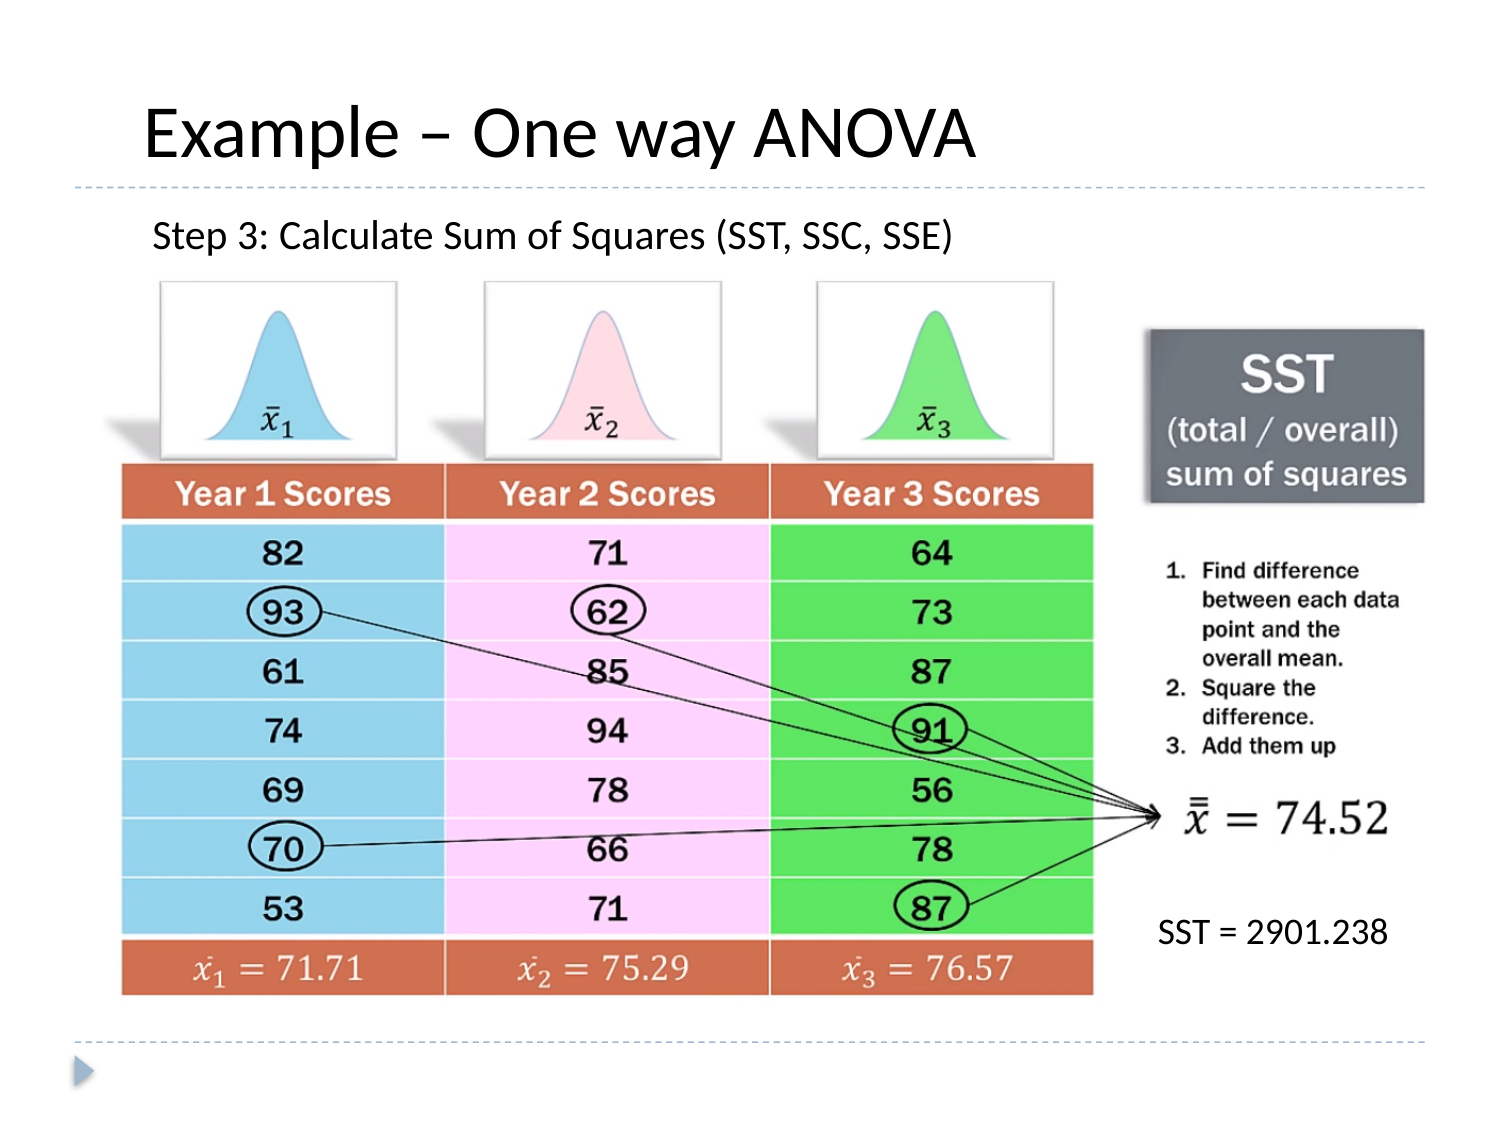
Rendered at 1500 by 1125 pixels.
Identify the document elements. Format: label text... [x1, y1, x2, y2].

text_box Example – One way ANOVA [128, 74, 993, 180]
picture [81, 265, 1451, 1022]
text_box Step 3: Calculate Sum of Squares (SST, SSC, SSE) [137, 200, 1375, 265]
